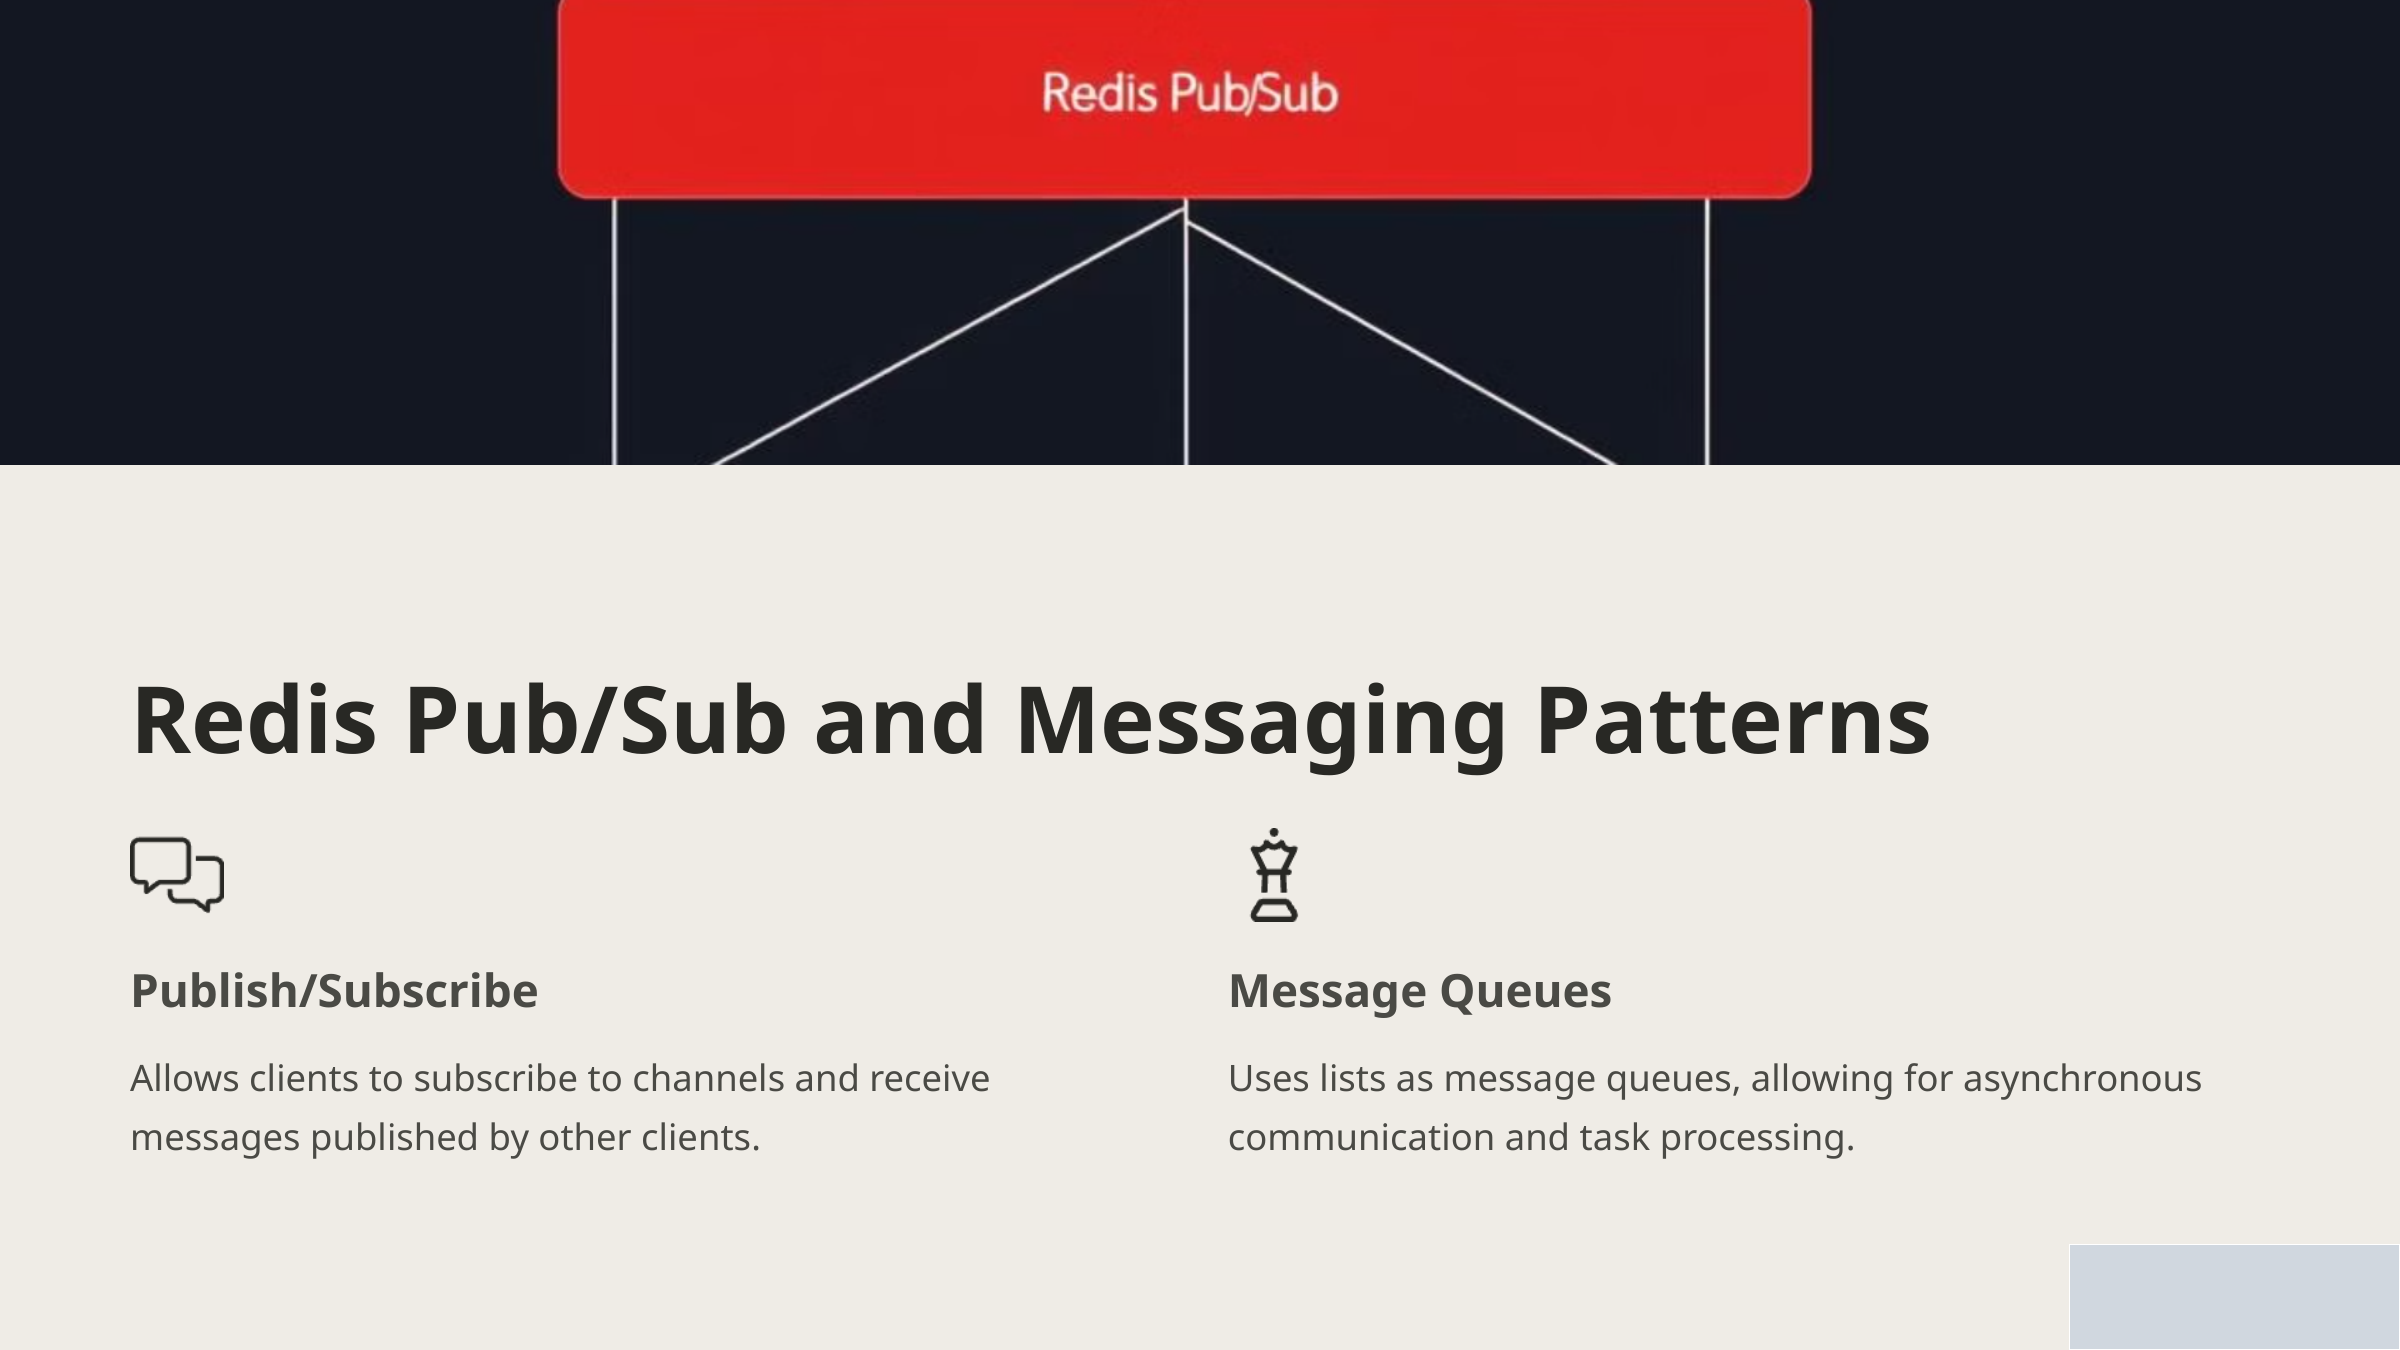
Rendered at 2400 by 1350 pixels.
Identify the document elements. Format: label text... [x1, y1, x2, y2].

text_box Redis Pub/Sub and Messaging Patterns [130, 656, 1740, 773]
text_box Message Queues [1227, 958, 1693, 1017]
text_box Publish/Subscribe [130, 958, 596, 1017]
text_box [2069, 1244, 2400, 1350]
picture [129, 828, 224, 922]
text_box Uses lists as message queues, allowing for asynchronous communication and task processing. [1227, 1039, 2270, 1159]
picture [0, 0, 2400, 466]
text_box Allows clients to subscribe to channels and receive messages published by other clients. [130, 1039, 1172, 1159]
picture [1227, 828, 1321, 922]
